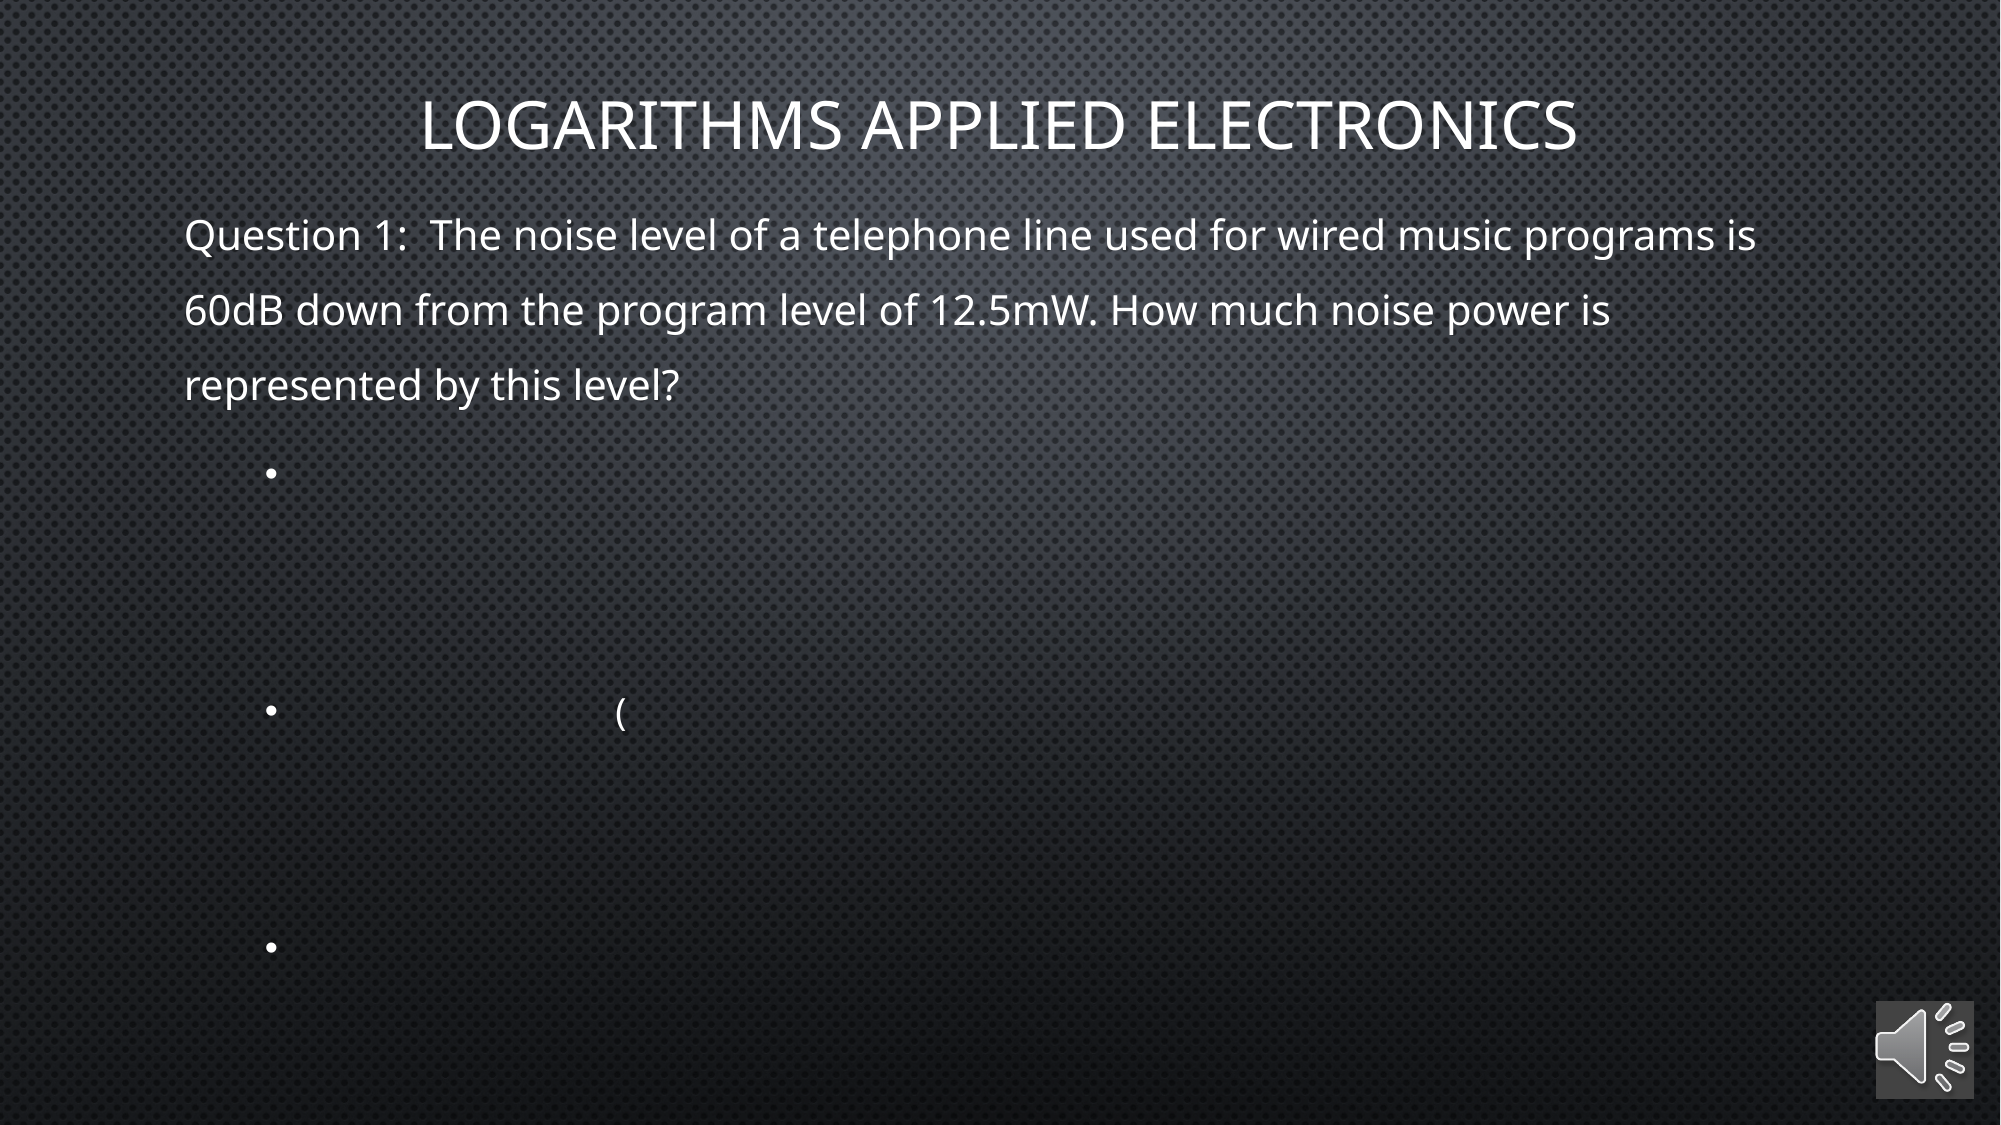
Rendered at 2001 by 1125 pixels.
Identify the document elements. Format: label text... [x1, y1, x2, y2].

picture [1874, 999, 1976, 1101]
title Logarithms Applied Electronics [82, 22, 1918, 223]
